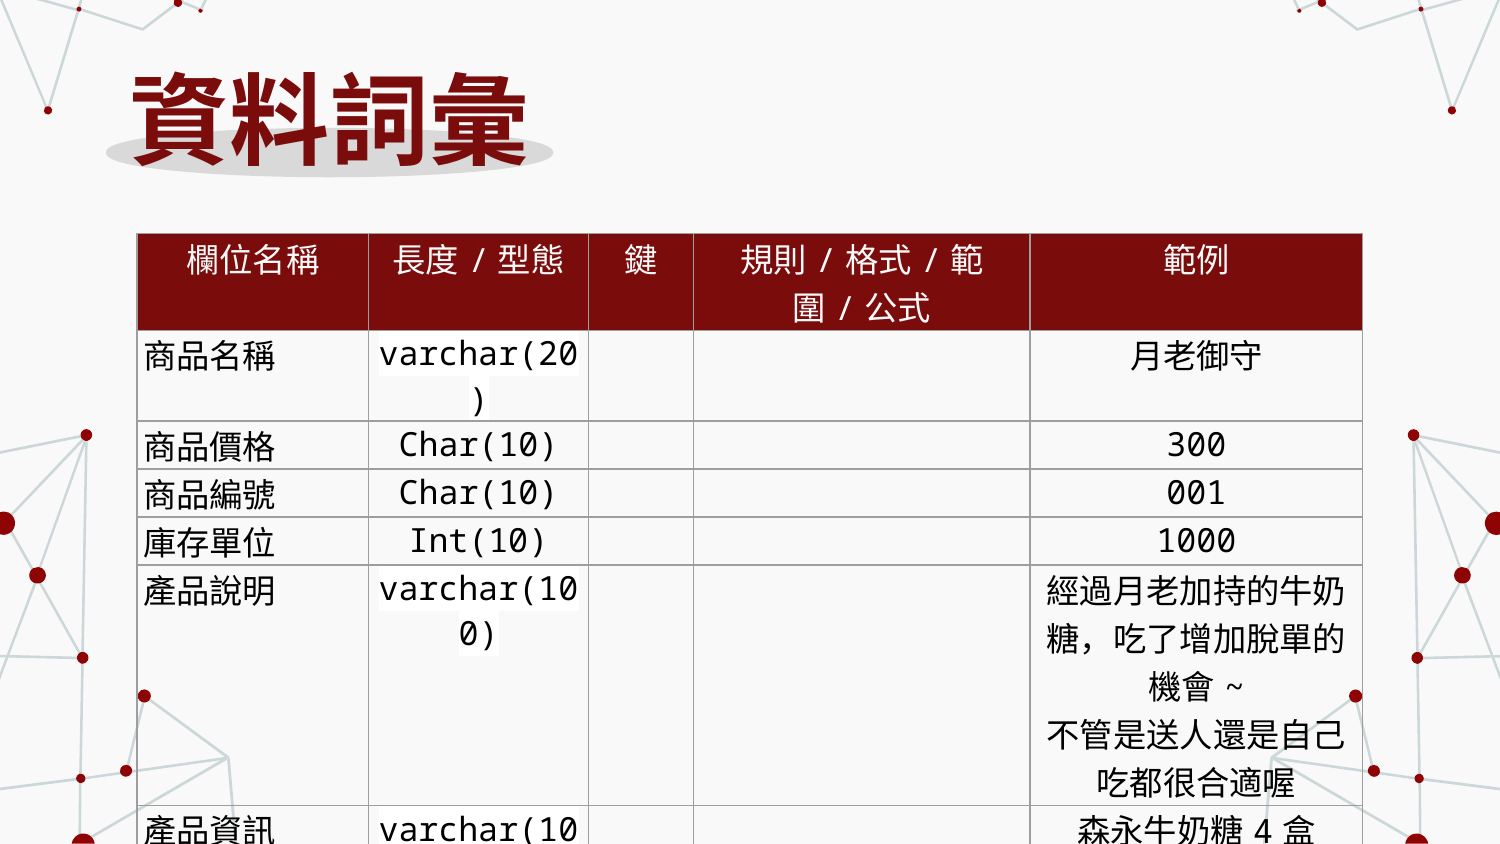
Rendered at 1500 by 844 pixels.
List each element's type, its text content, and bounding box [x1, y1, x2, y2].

table_cell Char(10) [369, 470, 588, 516]
table_cell 1000 [1031, 518, 1362, 564]
table_cell 經過月老加持的牛奶糖，吃了增加脫單的機會~ 不管是送人還是自己吃都很合適喔 [1031, 566, 1362, 805]
table_cell Char(10) [369, 422, 588, 468]
table_cell 商品編號 [138, 470, 368, 516]
table_header 鍵 [589, 234, 693, 330]
table_cell 產品資訊 [138, 806, 368, 844]
table_cell [694, 806, 1029, 844]
table_header 長度/型態 [369, 234, 588, 330]
table_cell [694, 422, 1029, 468]
table_cell 300 [1031, 422, 1362, 468]
table_header 規則/格式/範圍/公式 [694, 234, 1029, 330]
table_cell [589, 566, 693, 805]
table_cell varchar(100) [369, 566, 588, 805]
table_header 欄位名稱 [138, 234, 368, 330]
table_cell [694, 331, 1029, 420]
table_cell 森永牛奶糖4盒 [1031, 806, 1362, 844]
table_cell [589, 422, 693, 468]
table_header 範例 [1031, 234, 1362, 330]
table_cell [589, 331, 693, 420]
table_cell 商品價格 [138, 422, 368, 468]
table_cell varchar(100) [369, 806, 588, 844]
table_cell 產品說明 [138, 566, 368, 805]
table_cell 001 [1031, 470, 1362, 516]
text_box [106, 148, 554, 178]
table_cell 商品名稱 [138, 331, 368, 420]
table_cell [694, 518, 1029, 564]
table_cell [589, 518, 693, 564]
table_cell [694, 566, 1029, 805]
table_cell [694, 470, 1029, 516]
table_cell [589, 806, 693, 844]
title 資料詞彙 [108, 42, 552, 153]
table_cell 月老御守 [1031, 331, 1362, 420]
table_cell [589, 470, 693, 516]
table_cell varchar(20) [369, 331, 588, 420]
table_cell 庫存單位 [138, 518, 368, 564]
table_cell Int(10) [369, 518, 588, 564]
